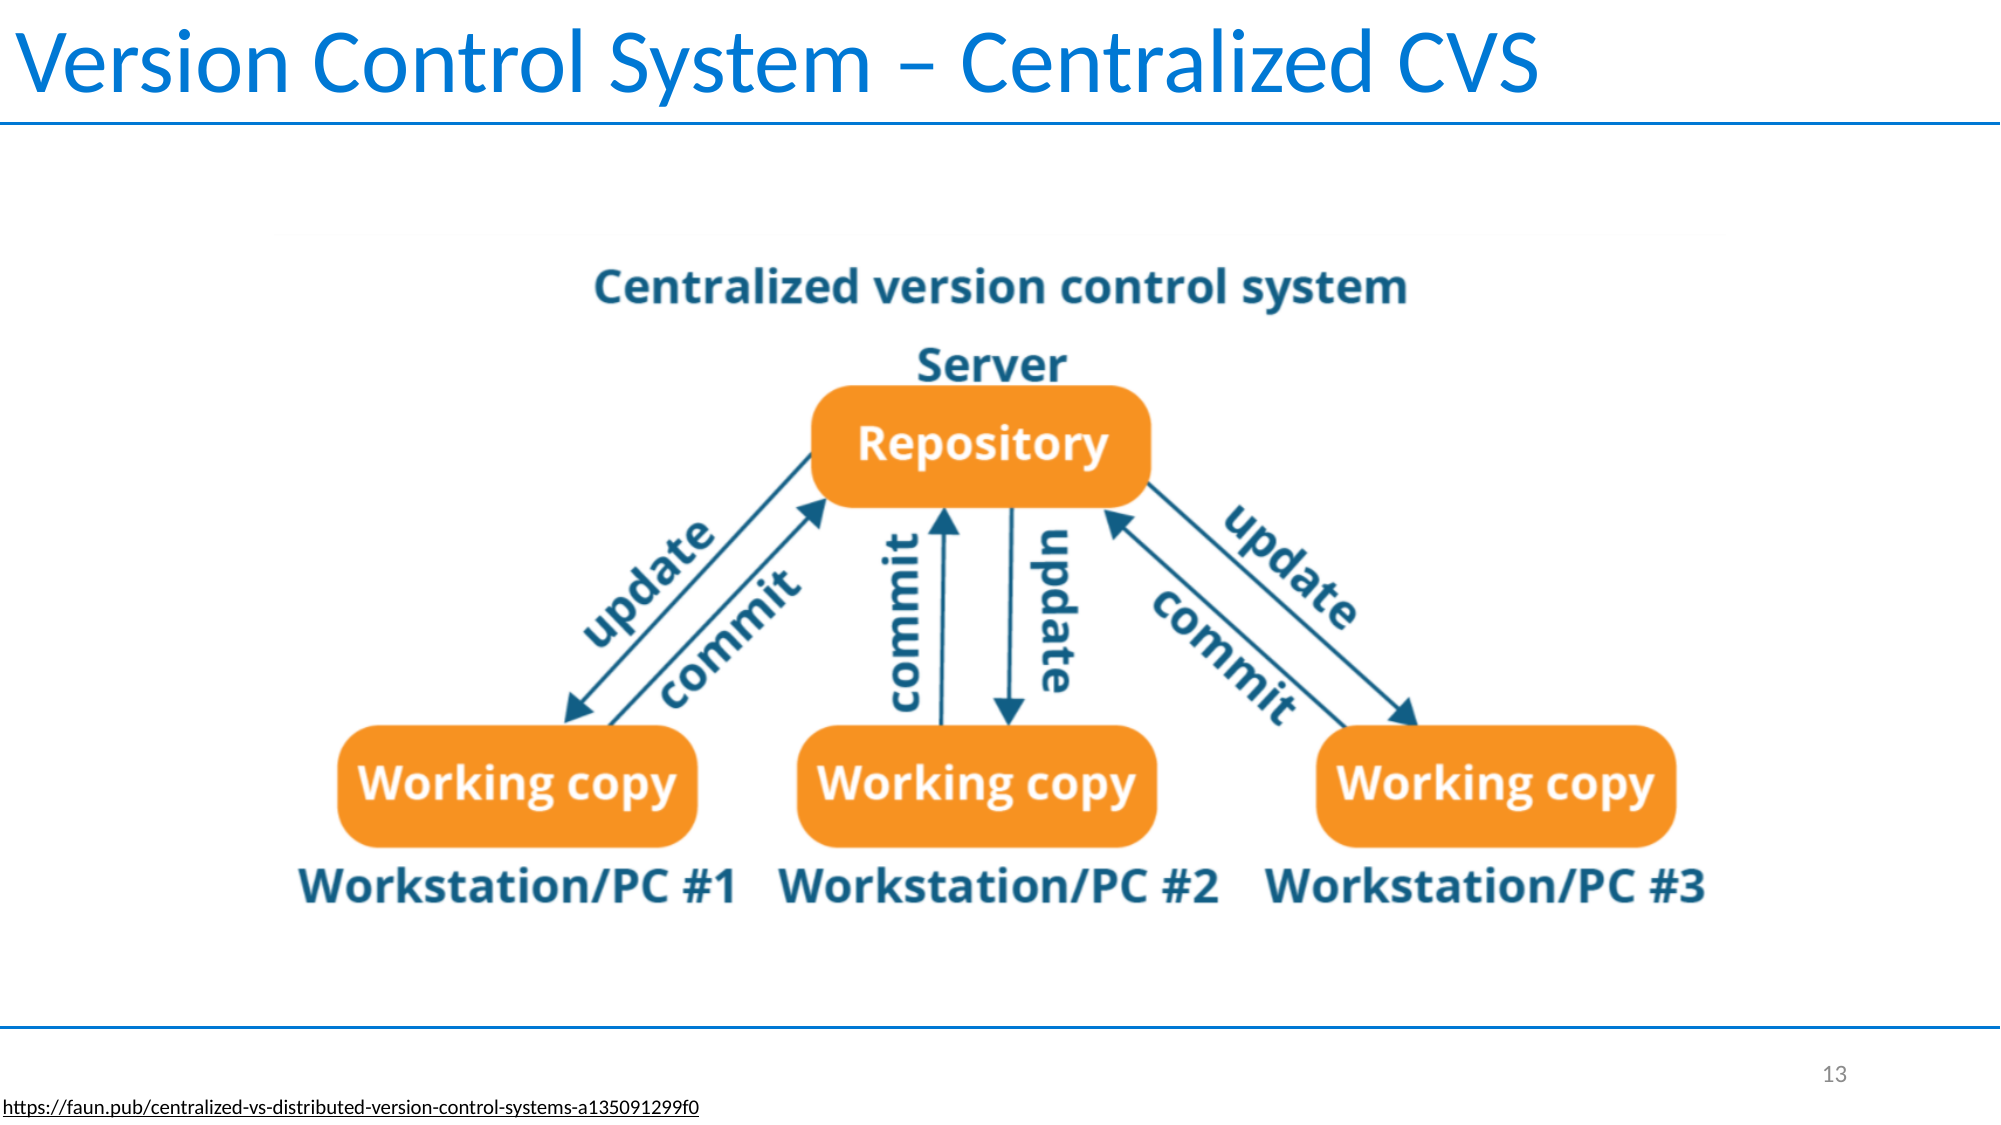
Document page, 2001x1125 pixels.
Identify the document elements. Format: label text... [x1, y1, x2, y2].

text_box https://faun.pub/centralized-vs-distributed-version-control-systems-a135091299f0 [0, 1086, 1010, 1125]
picture [274, 225, 1726, 926]
slide_number 13 [1412, 1042, 1863, 1103]
text_box Version Control System – Centralized CVS [0, 3, 2000, 123]
text_box [0, 124, 2000, 1027]
